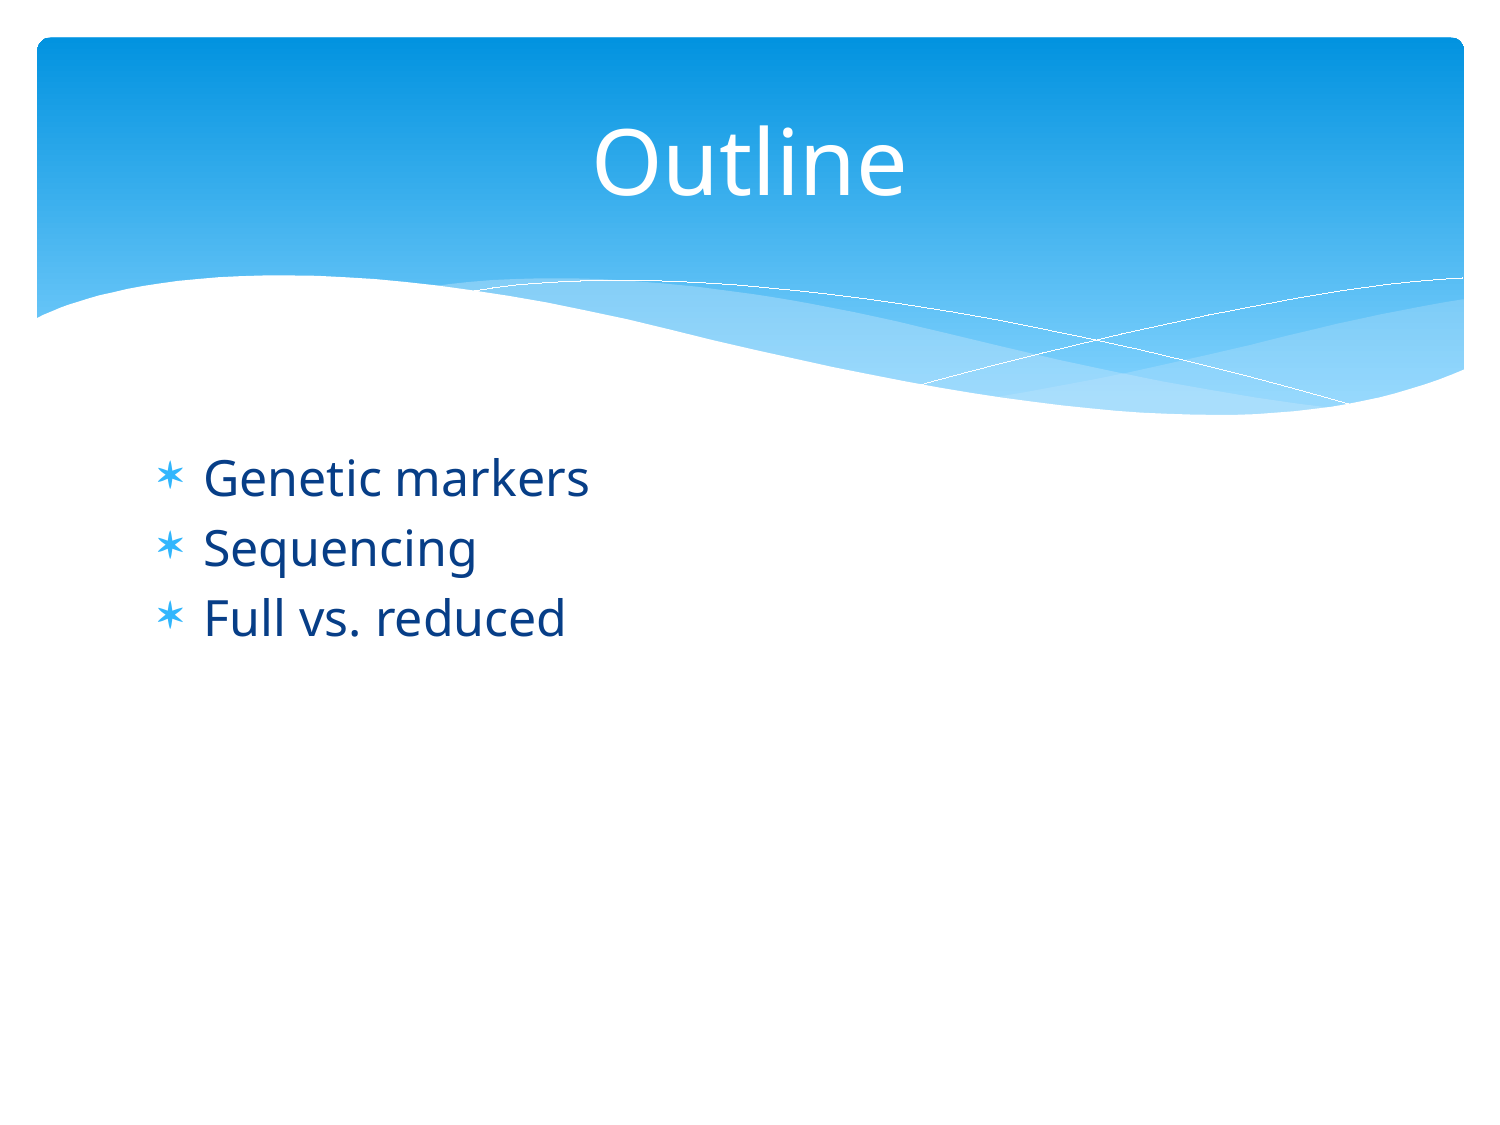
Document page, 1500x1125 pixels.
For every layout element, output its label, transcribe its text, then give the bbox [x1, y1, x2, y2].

list Genetic markers Sequencing Full vs. reduced [143, 438, 1359, 1005]
title Outline [75, 55, 1425, 261]
